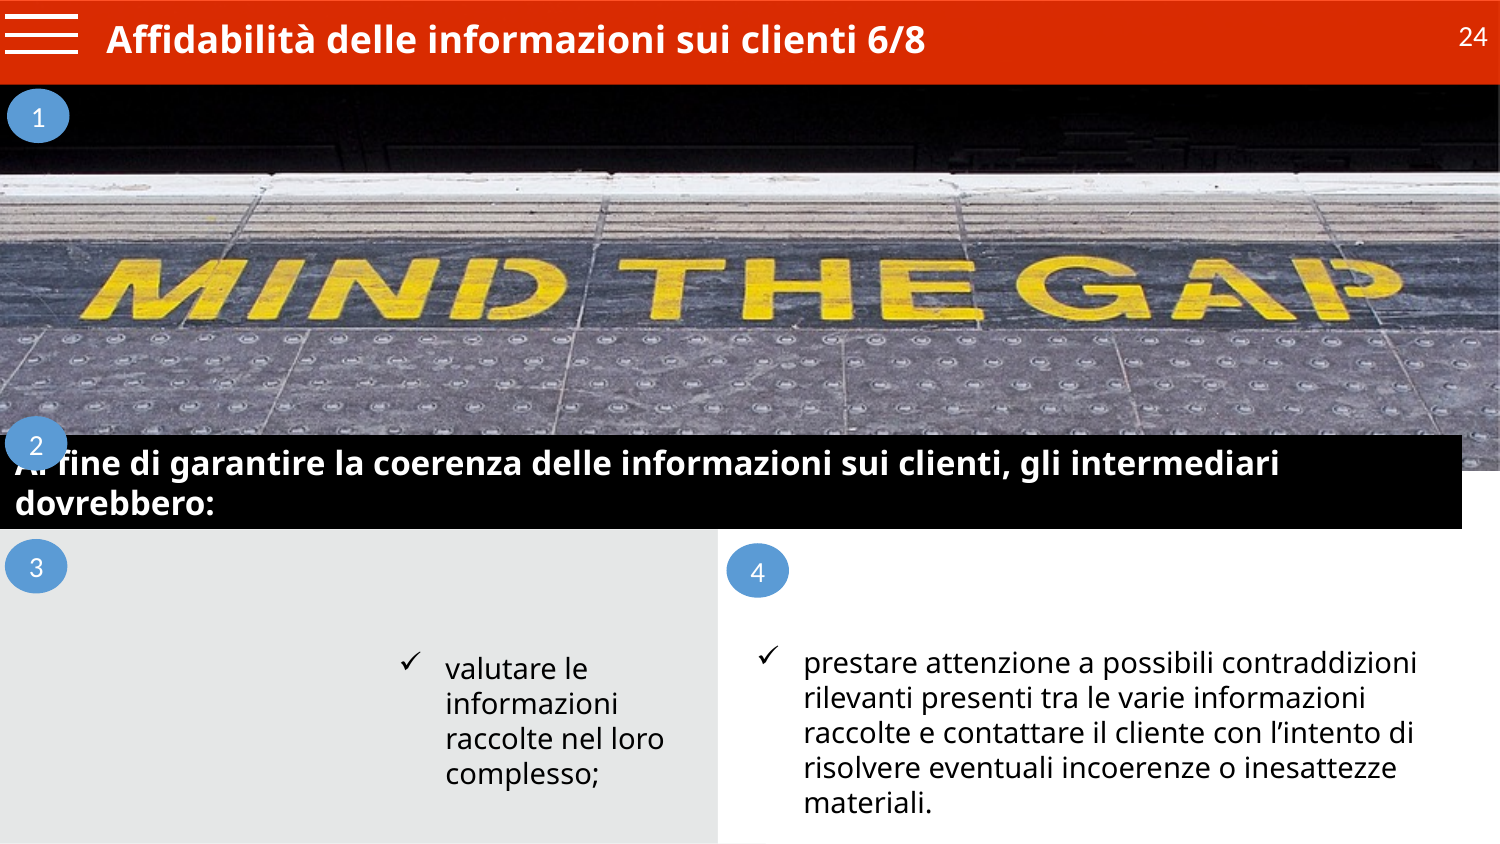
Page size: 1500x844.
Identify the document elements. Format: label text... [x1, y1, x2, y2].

text_box valutare le informazioni raccolte nel loro complesso; [27, 642, 715, 798]
text_box Al fine di garantire la coerenza delle informazioni sui clienti, gli intermediari dovrebbero: [0, 471, 1462, 529]
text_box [0, 0, 1500, 85]
text_box prestare attenzione a possibili contraddizioni rilevanti presenti tra le varie informazioni raccolte e contattare il cliente con l’intento di risolvere eventuali incoerenze o inesattezze materiali. [741, 636, 1492, 827]
text_box 3 [3, 537, 69, 595]
picture [0, 85, 1500, 471]
text_box [717, 527, 1500, 844]
text_box 4 [725, 542, 791, 599]
text_box [0, 529, 717, 844]
